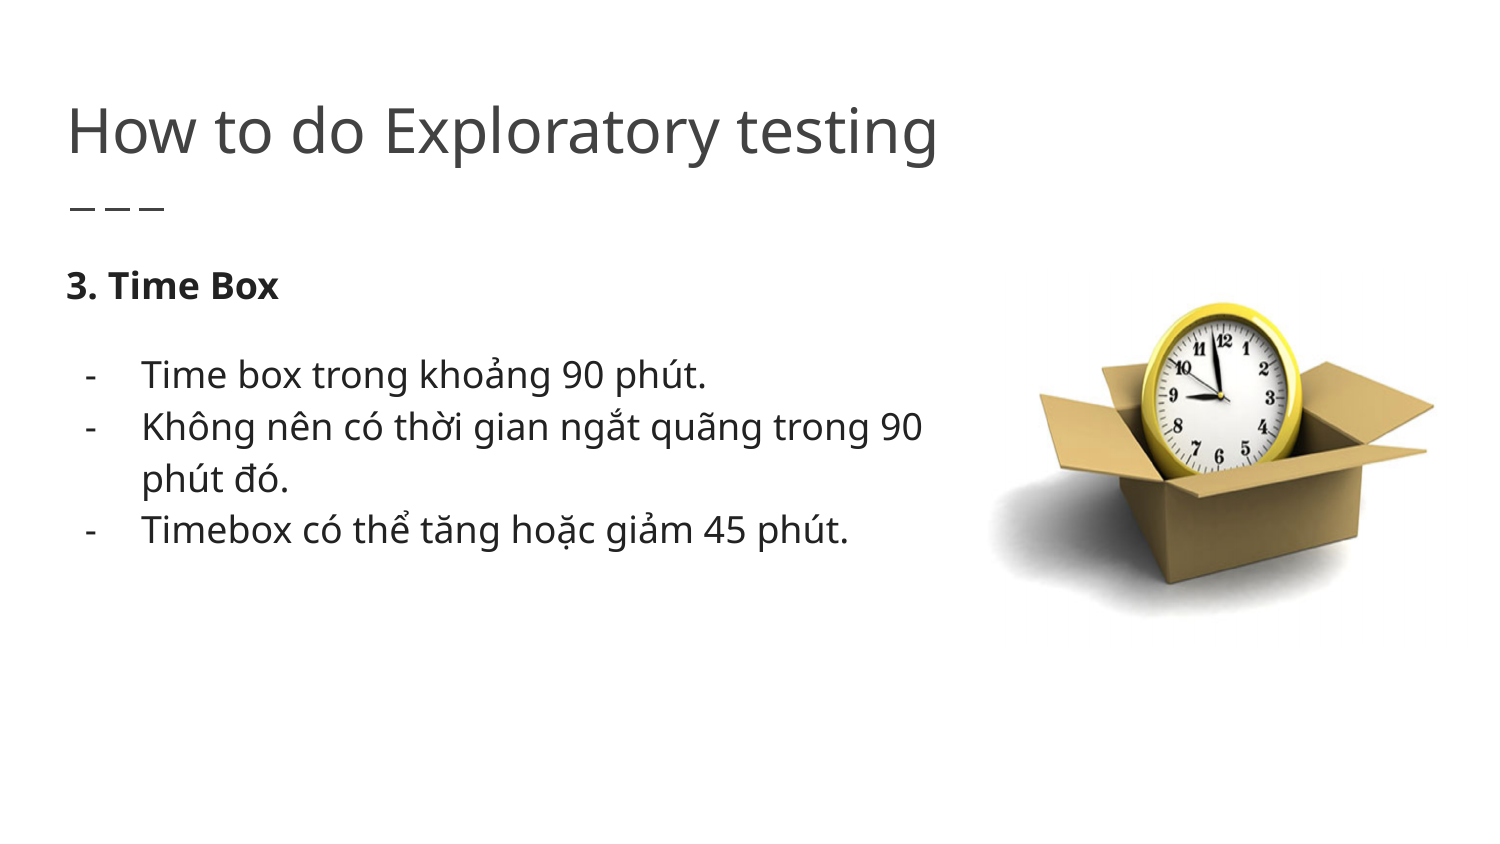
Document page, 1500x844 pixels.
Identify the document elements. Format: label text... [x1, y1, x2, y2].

title How to do Exploratory testing [51, 61, 1449, 182]
picture [984, 269, 1468, 646]
list 3. Time Box Time box trong khoảng 90 phút. Không nên có thời gian ngắt quãng trong 90 phút đó. Timebox có thể tăng hoặc giảm 45 phút. [51, 240, 971, 723]
